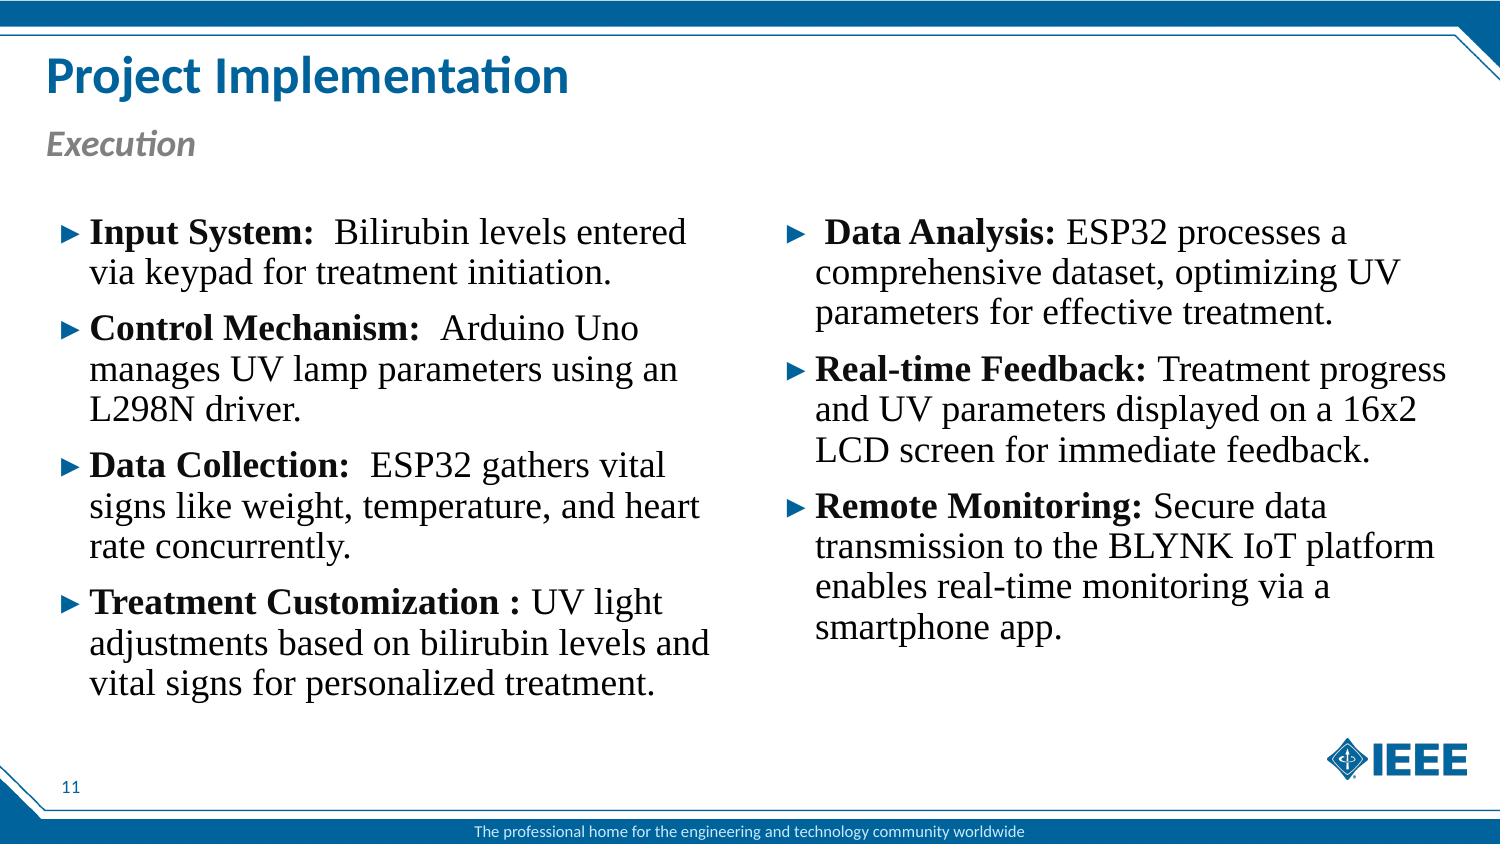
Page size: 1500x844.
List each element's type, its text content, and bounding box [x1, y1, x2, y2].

slide_number 11 [46, 763, 127, 809]
text_box Data Analysis: ESP32 processes a comprehensive dataset, optimizing UV parameters for effective treatment. Real-time Feedback: Treatment progress and UV parameters displayed on a 16x2 LCD screen for immediate feedback. Remote Monitoring: Secure data transmission to the BLYNK IoT platform enables real-time monitoring via a smartphone app. [771, 204, 1467, 715]
picture [0, 738, 1500, 844]
list Execution [46, 116, 1467, 171]
picture [0, 1, 1499, 88]
list Input System: Bilirubin levels entered via keypad for treatment initiation. Control Mechanism: Arduino Uno manages UV lamp parameters using an L298N driver. Data Collection: ESP32 gathers vital signs like weight, temperature, and heart rate concurrently. Treatment Customization : UV light adjustments based on bilirubin levels and vital signs for personalized treatment. [46, 204, 742, 715]
title Project Implementation [46, 40, 1467, 111]
